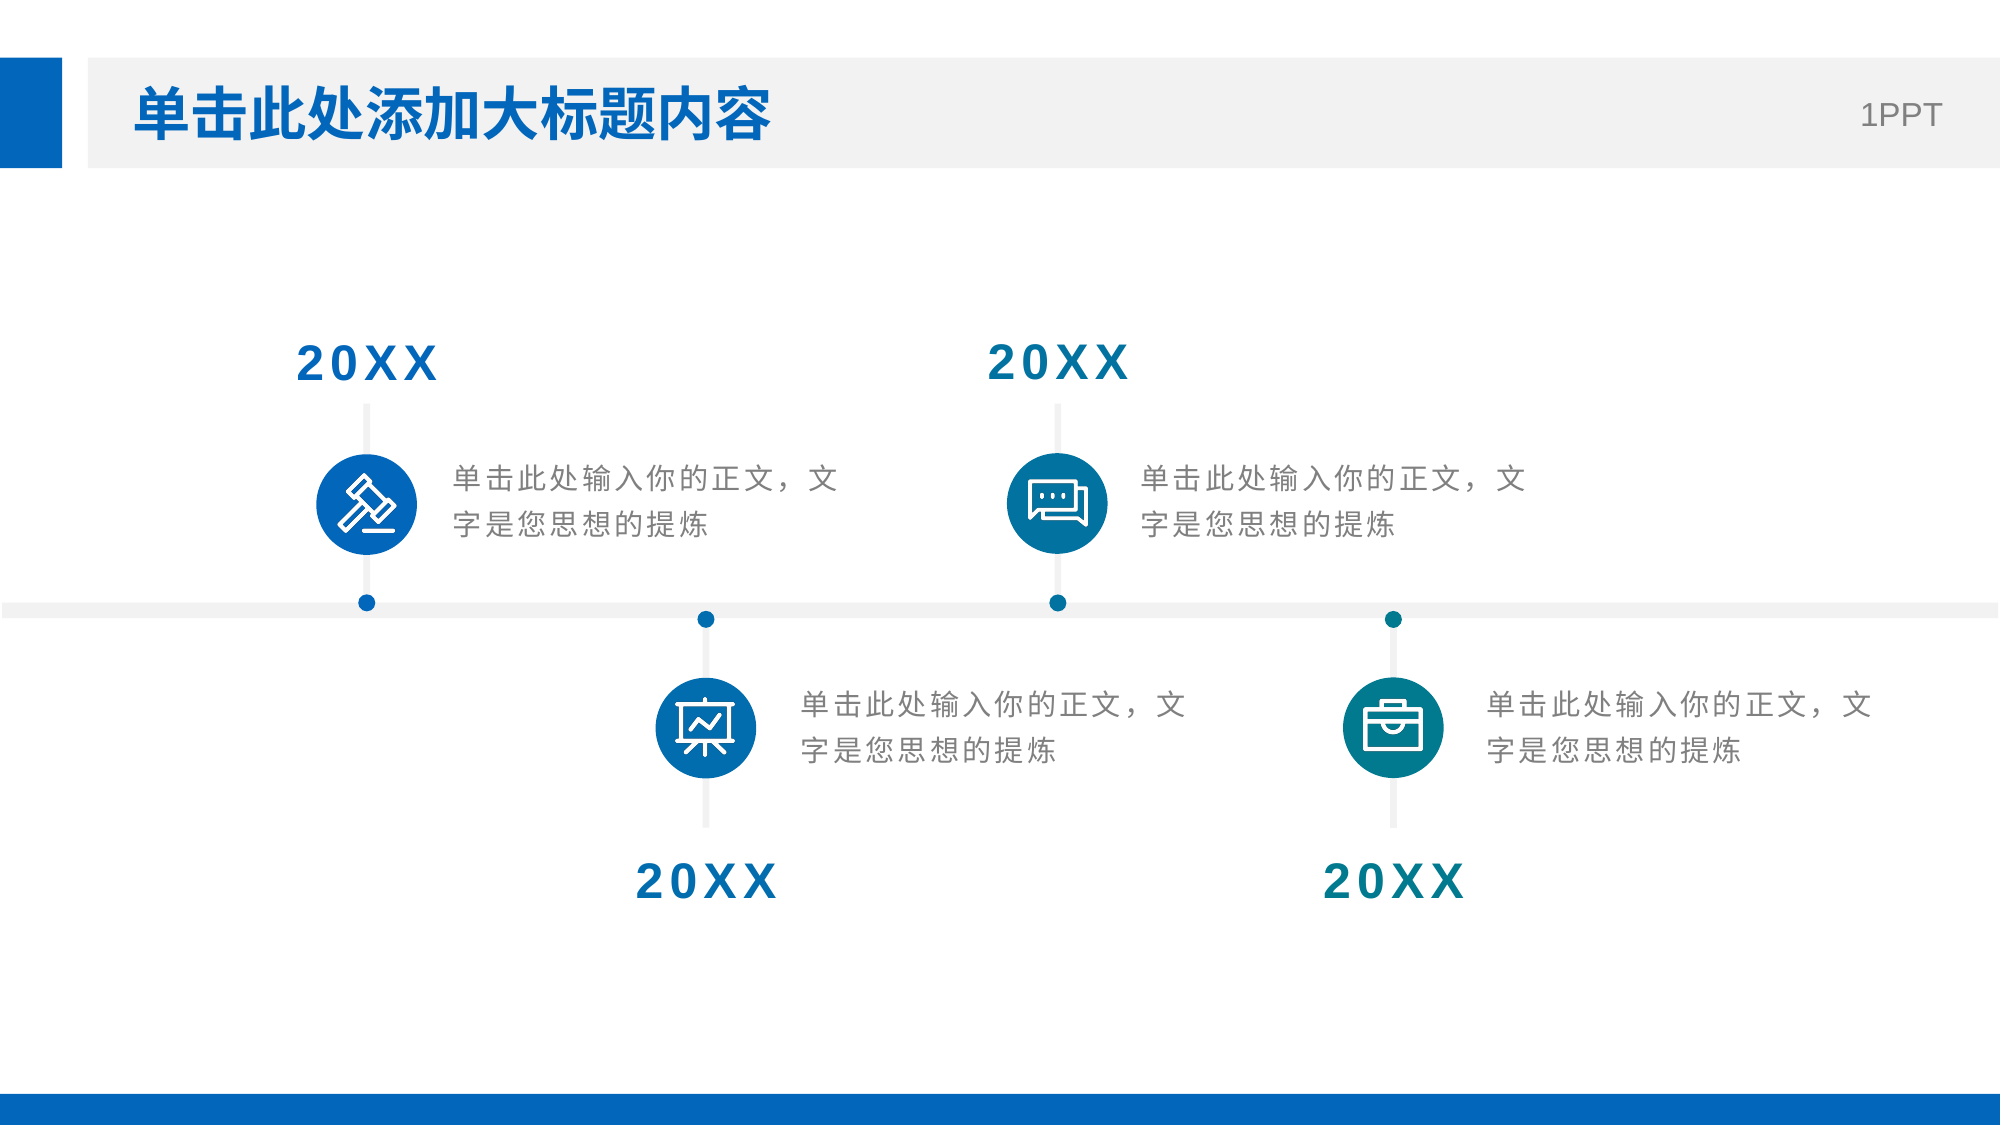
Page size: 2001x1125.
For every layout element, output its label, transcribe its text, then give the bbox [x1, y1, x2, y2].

text_box [0, 56, 63, 169]
text_box [87, 56, 2000, 169]
text_box 单击此处添加大标题内容 [117, 70, 900, 155]
text_box 1PPT [1737, 85, 1959, 141]
text_box [0, 1093, 2000, 1125]
picture [675, 696, 735, 757]
picture [1029, 480, 1087, 526]
picture [337, 473, 397, 533]
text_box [2, 309, 1999, 922]
picture [1363, 695, 1423, 755]
